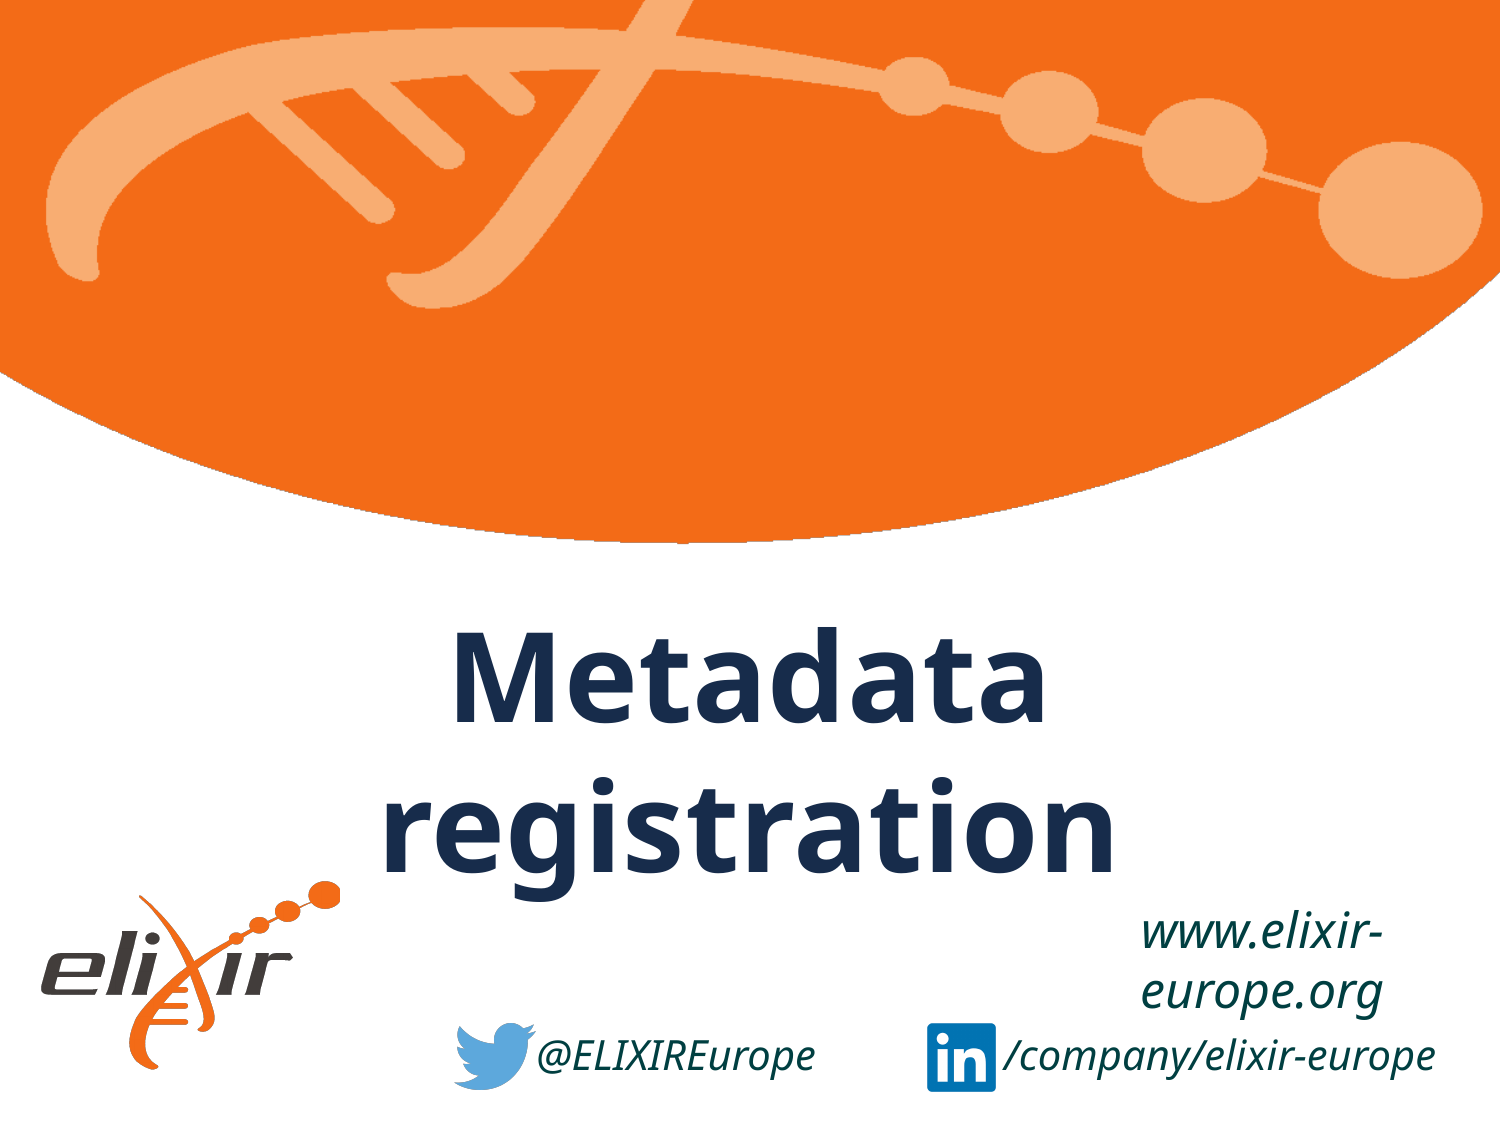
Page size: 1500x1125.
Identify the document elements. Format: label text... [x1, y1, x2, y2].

title Metadata registration [112, 597, 1388, 835]
picture [1249, 984, 1263, 1005]
picture [927, 1023, 996, 1092]
picture [1362, 984, 1376, 1005]
picture [0, 0, 1500, 1085]
picture [454, 1023, 536, 1090]
